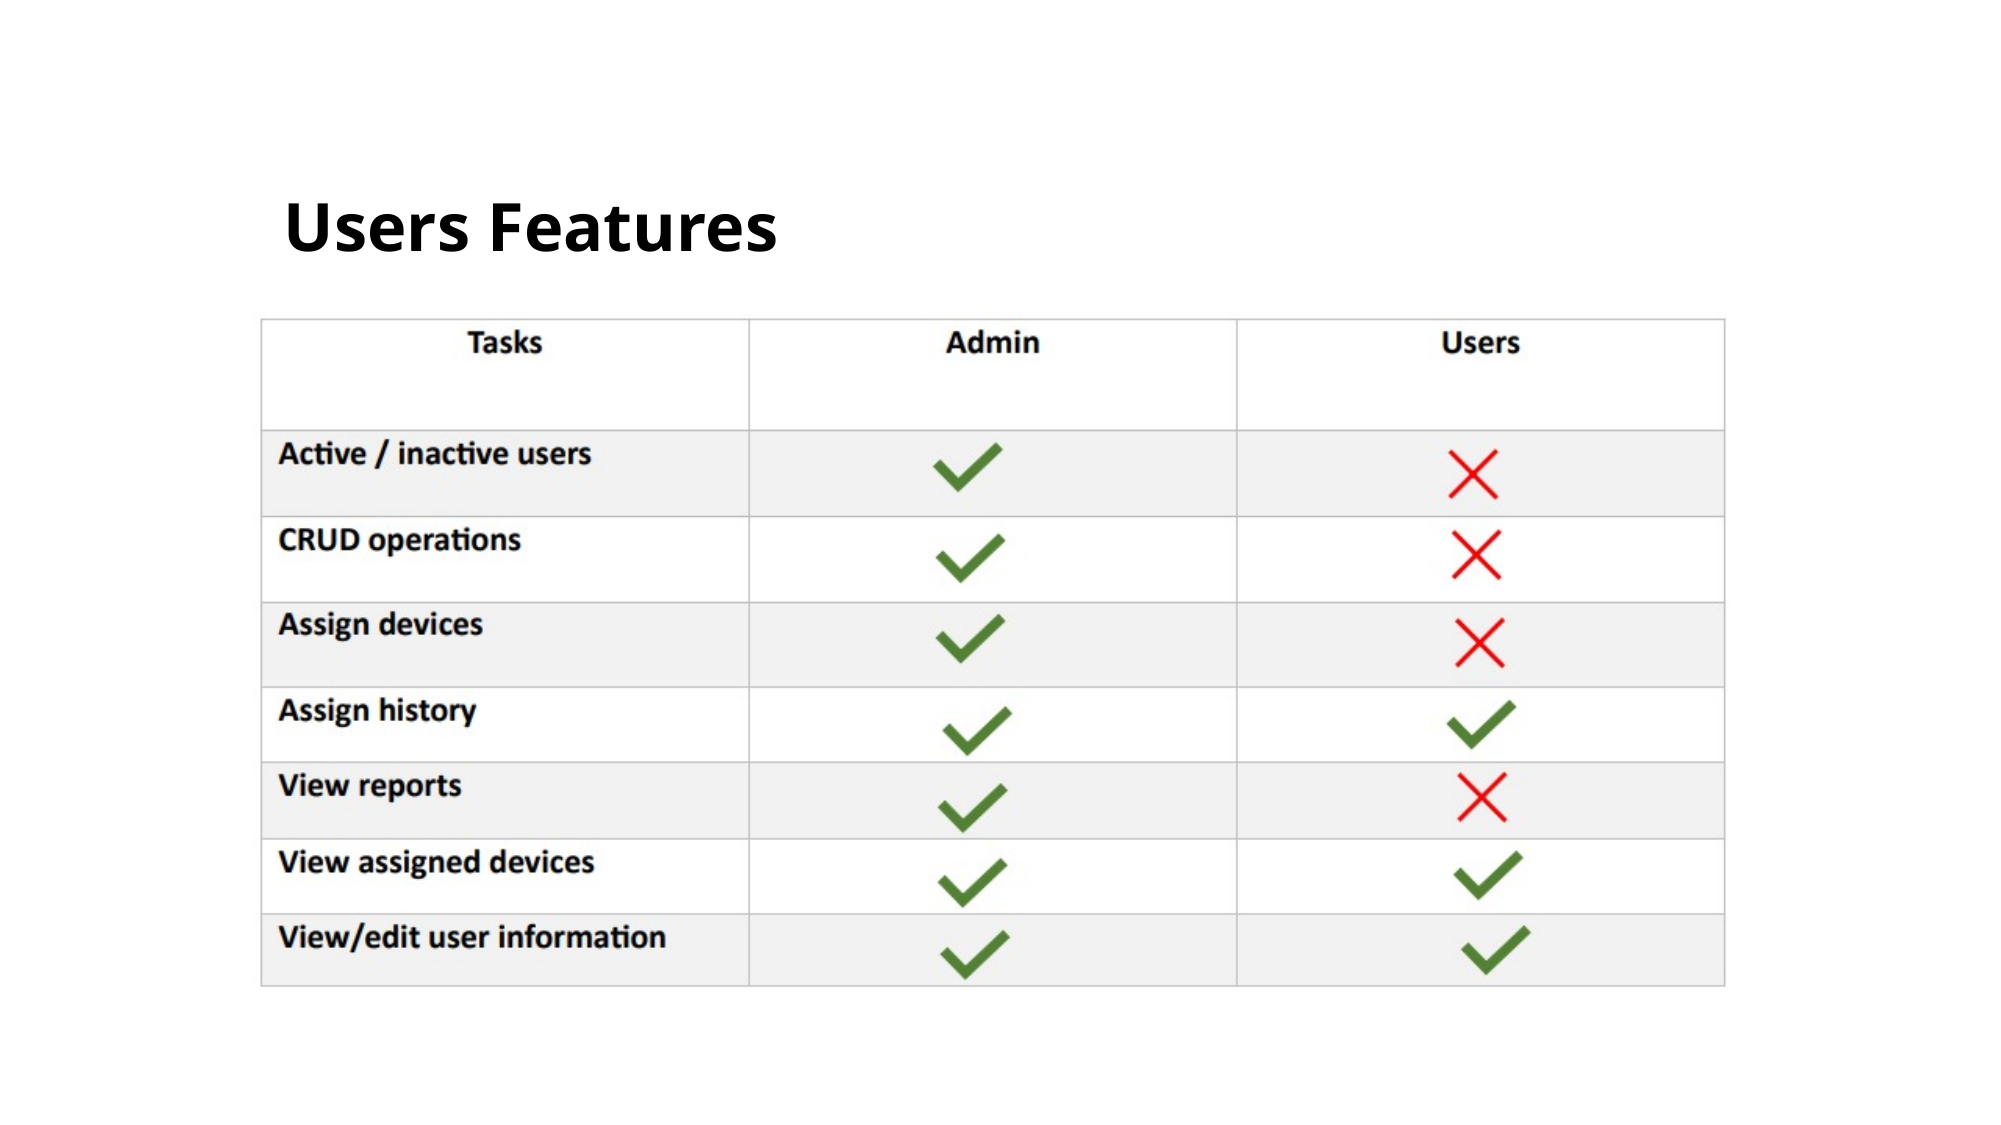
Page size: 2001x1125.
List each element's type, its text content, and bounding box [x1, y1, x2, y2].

title Users Features [268, 112, 1732, 311]
picture [253, 311, 1732, 998]
